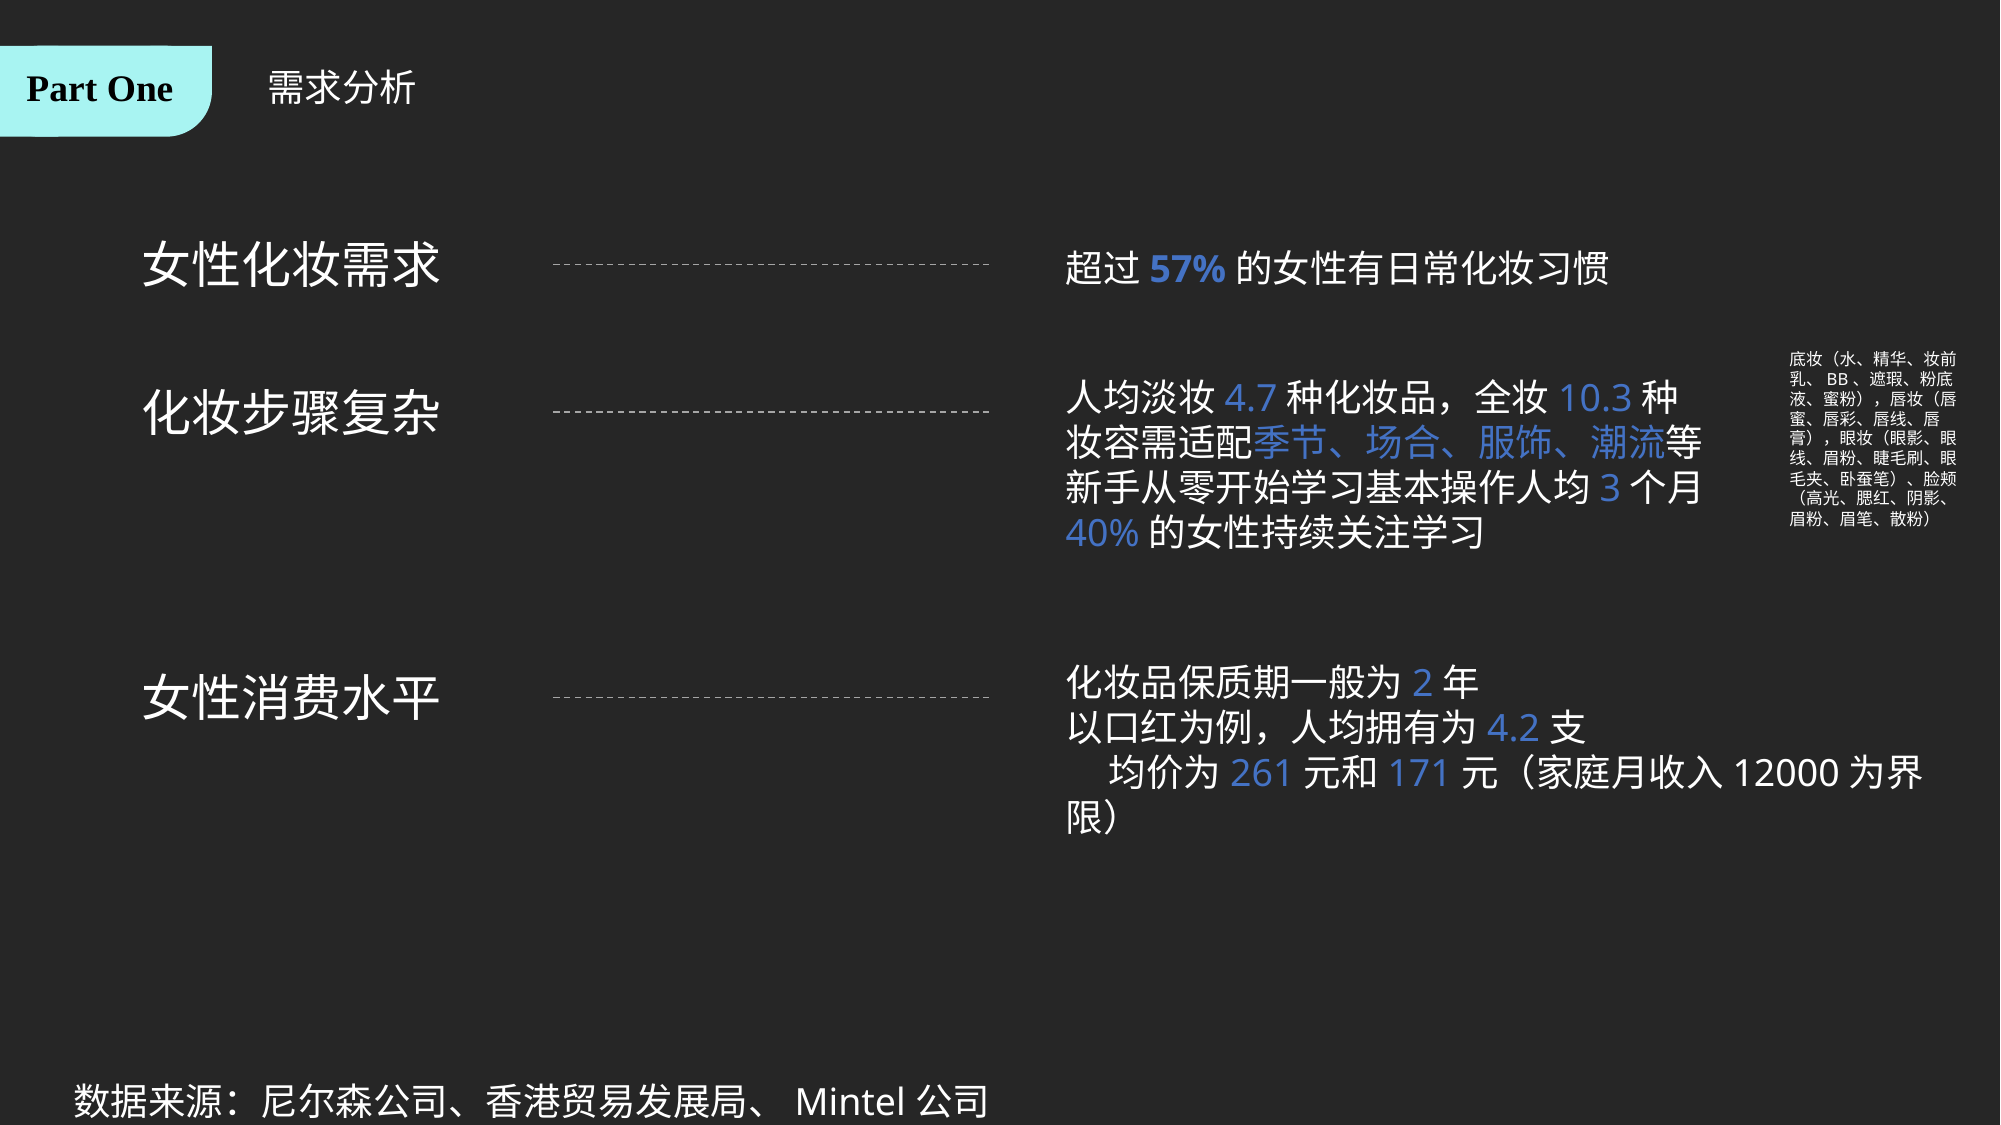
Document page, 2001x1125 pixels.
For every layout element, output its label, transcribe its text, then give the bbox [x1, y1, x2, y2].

text_box 女性化妆需求 [126, 226, 565, 302]
text_box 人均淡妆4.7种化妆品，全妆10.3种 妆容需适配季节、场合、服饰、潮流等 新手从零开始学习基本操作人均3个月 40%的女性持续关注学习 [1050, 366, 1833, 562]
text_box 底妆（水、精华、妆前乳、BB、遮瑕、粉底液、蜜粉），唇妆（唇蜜、唇彩、唇线、唇膏），眼妆（眼影、眼线、眉粉、睫毛刷、眼毛夹、卧蚕笔）、脸颊（高光、腮红、阴影、眉粉、眉笔、散粉） [1774, 341, 1972, 536]
text_box 数据来源：尼尔森公司、香港贸易发展局、Mintel公司 [58, 1070, 1915, 1125]
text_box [0, 45, 212, 137]
text_box 女性消费水平 [126, 659, 565, 735]
text_box 超过57%的女性有日常化妆习惯 [1050, 237, 1657, 298]
text_box 需求分析 [252, 56, 798, 117]
text_box 化妆品保质期一般为2年 以口红为例，人均拥有为4.2支 均价为261元和171元（家庭月收入12000为界限） [1050, 651, 1970, 847]
text_box 化妆步骤复杂 [126, 373, 565, 449]
